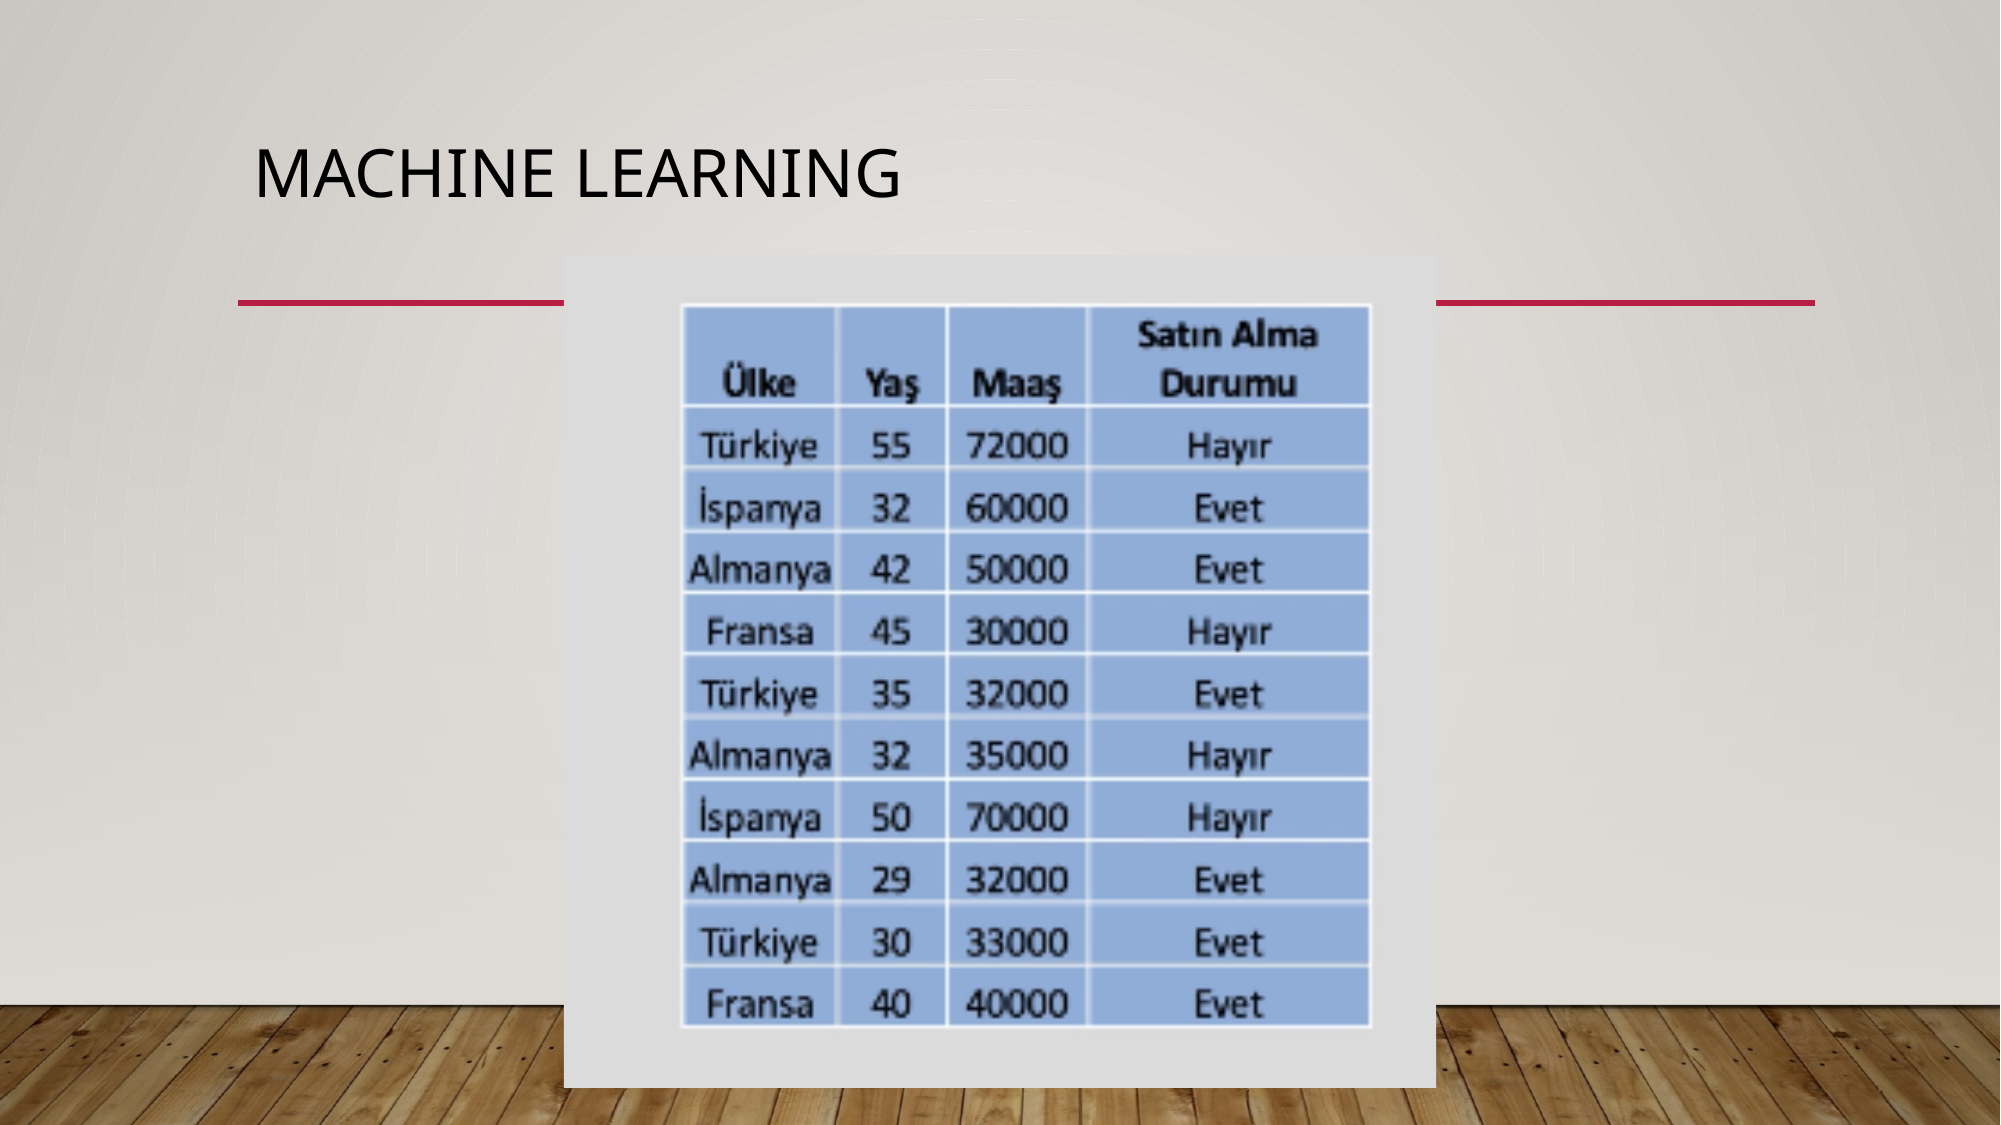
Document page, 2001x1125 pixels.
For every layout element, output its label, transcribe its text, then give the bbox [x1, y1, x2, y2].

picture [0, 1005, 2000, 1125]
title Machine learning [238, 131, 1814, 305]
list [563, 255, 1437, 1089]
